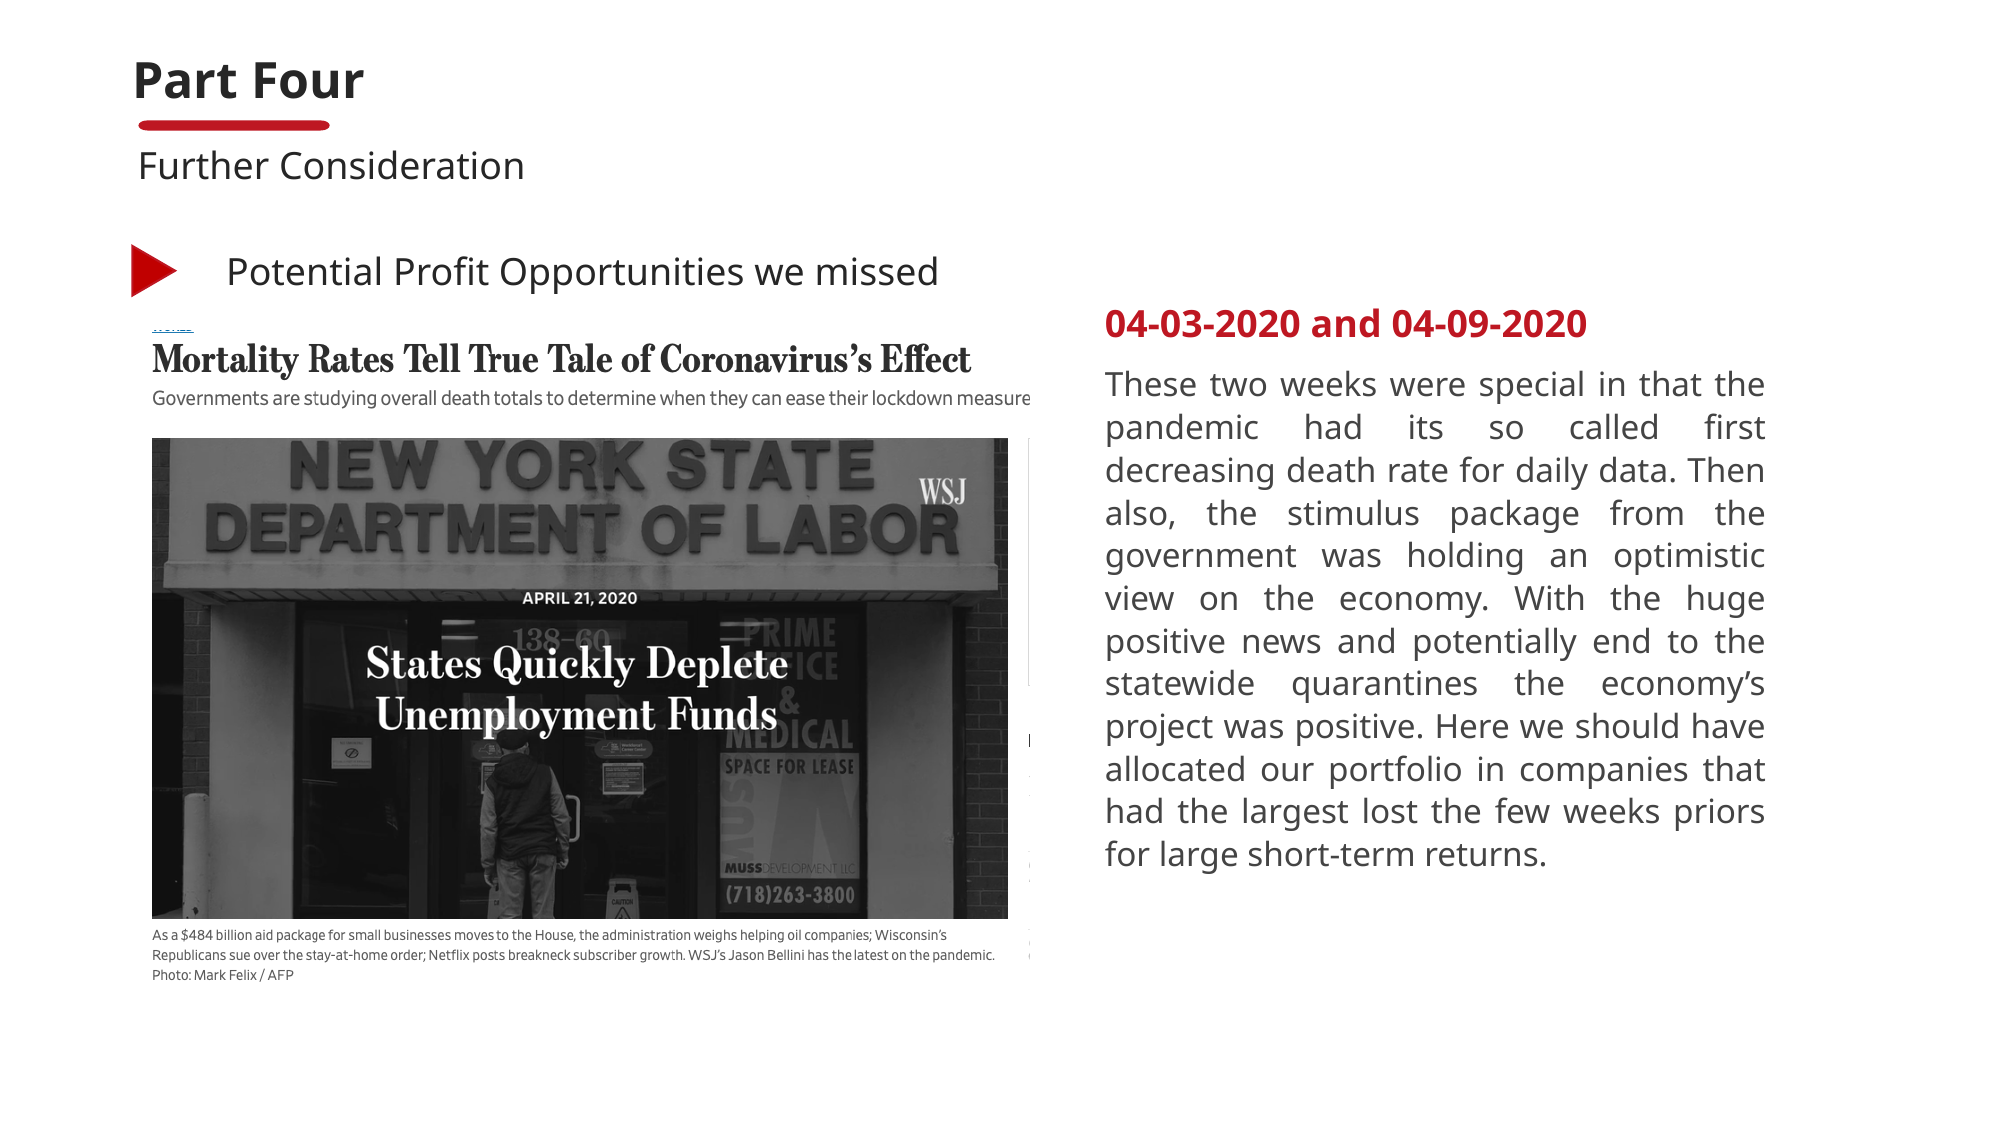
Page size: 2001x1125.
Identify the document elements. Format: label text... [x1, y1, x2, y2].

text_box 04-03-2020 and 04-09-2020 [1090, 292, 1633, 353]
text_box These two weeks were special in that the pandemic had its so called first decreasing death rate for daily data. Then also, the stimulus package from the government was holding an optimistic view on the economy. With the huge positive news and potentially end to the statewide quarantines the economy’s project was positive. Here we should have allocated our portfolio in companies that had the largest lost the few weeks priors for large short-term returns. [1090, 353, 1782, 705]
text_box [117, 41, 1117, 196]
text_box [131, 244, 178, 298]
text_box These two weeks were special in that the pandemic had its so called first decreasing death rate for daily data. Then also, the stimulus package from the government was holding an optimistic view on the economy. With the huge positive news and potentially end to the statewide quarantines the economy’s project was positive. Here we should have allocated our portfolio in companies that had the largest lost the few weeks priors for large short-term returns. [1090, 761, 1782, 881]
text_box Potential Profit Opportunities we missed [211, 240, 1055, 301]
text_box [1030, 705, 1910, 761]
picture [137, 330, 1030, 1005]
